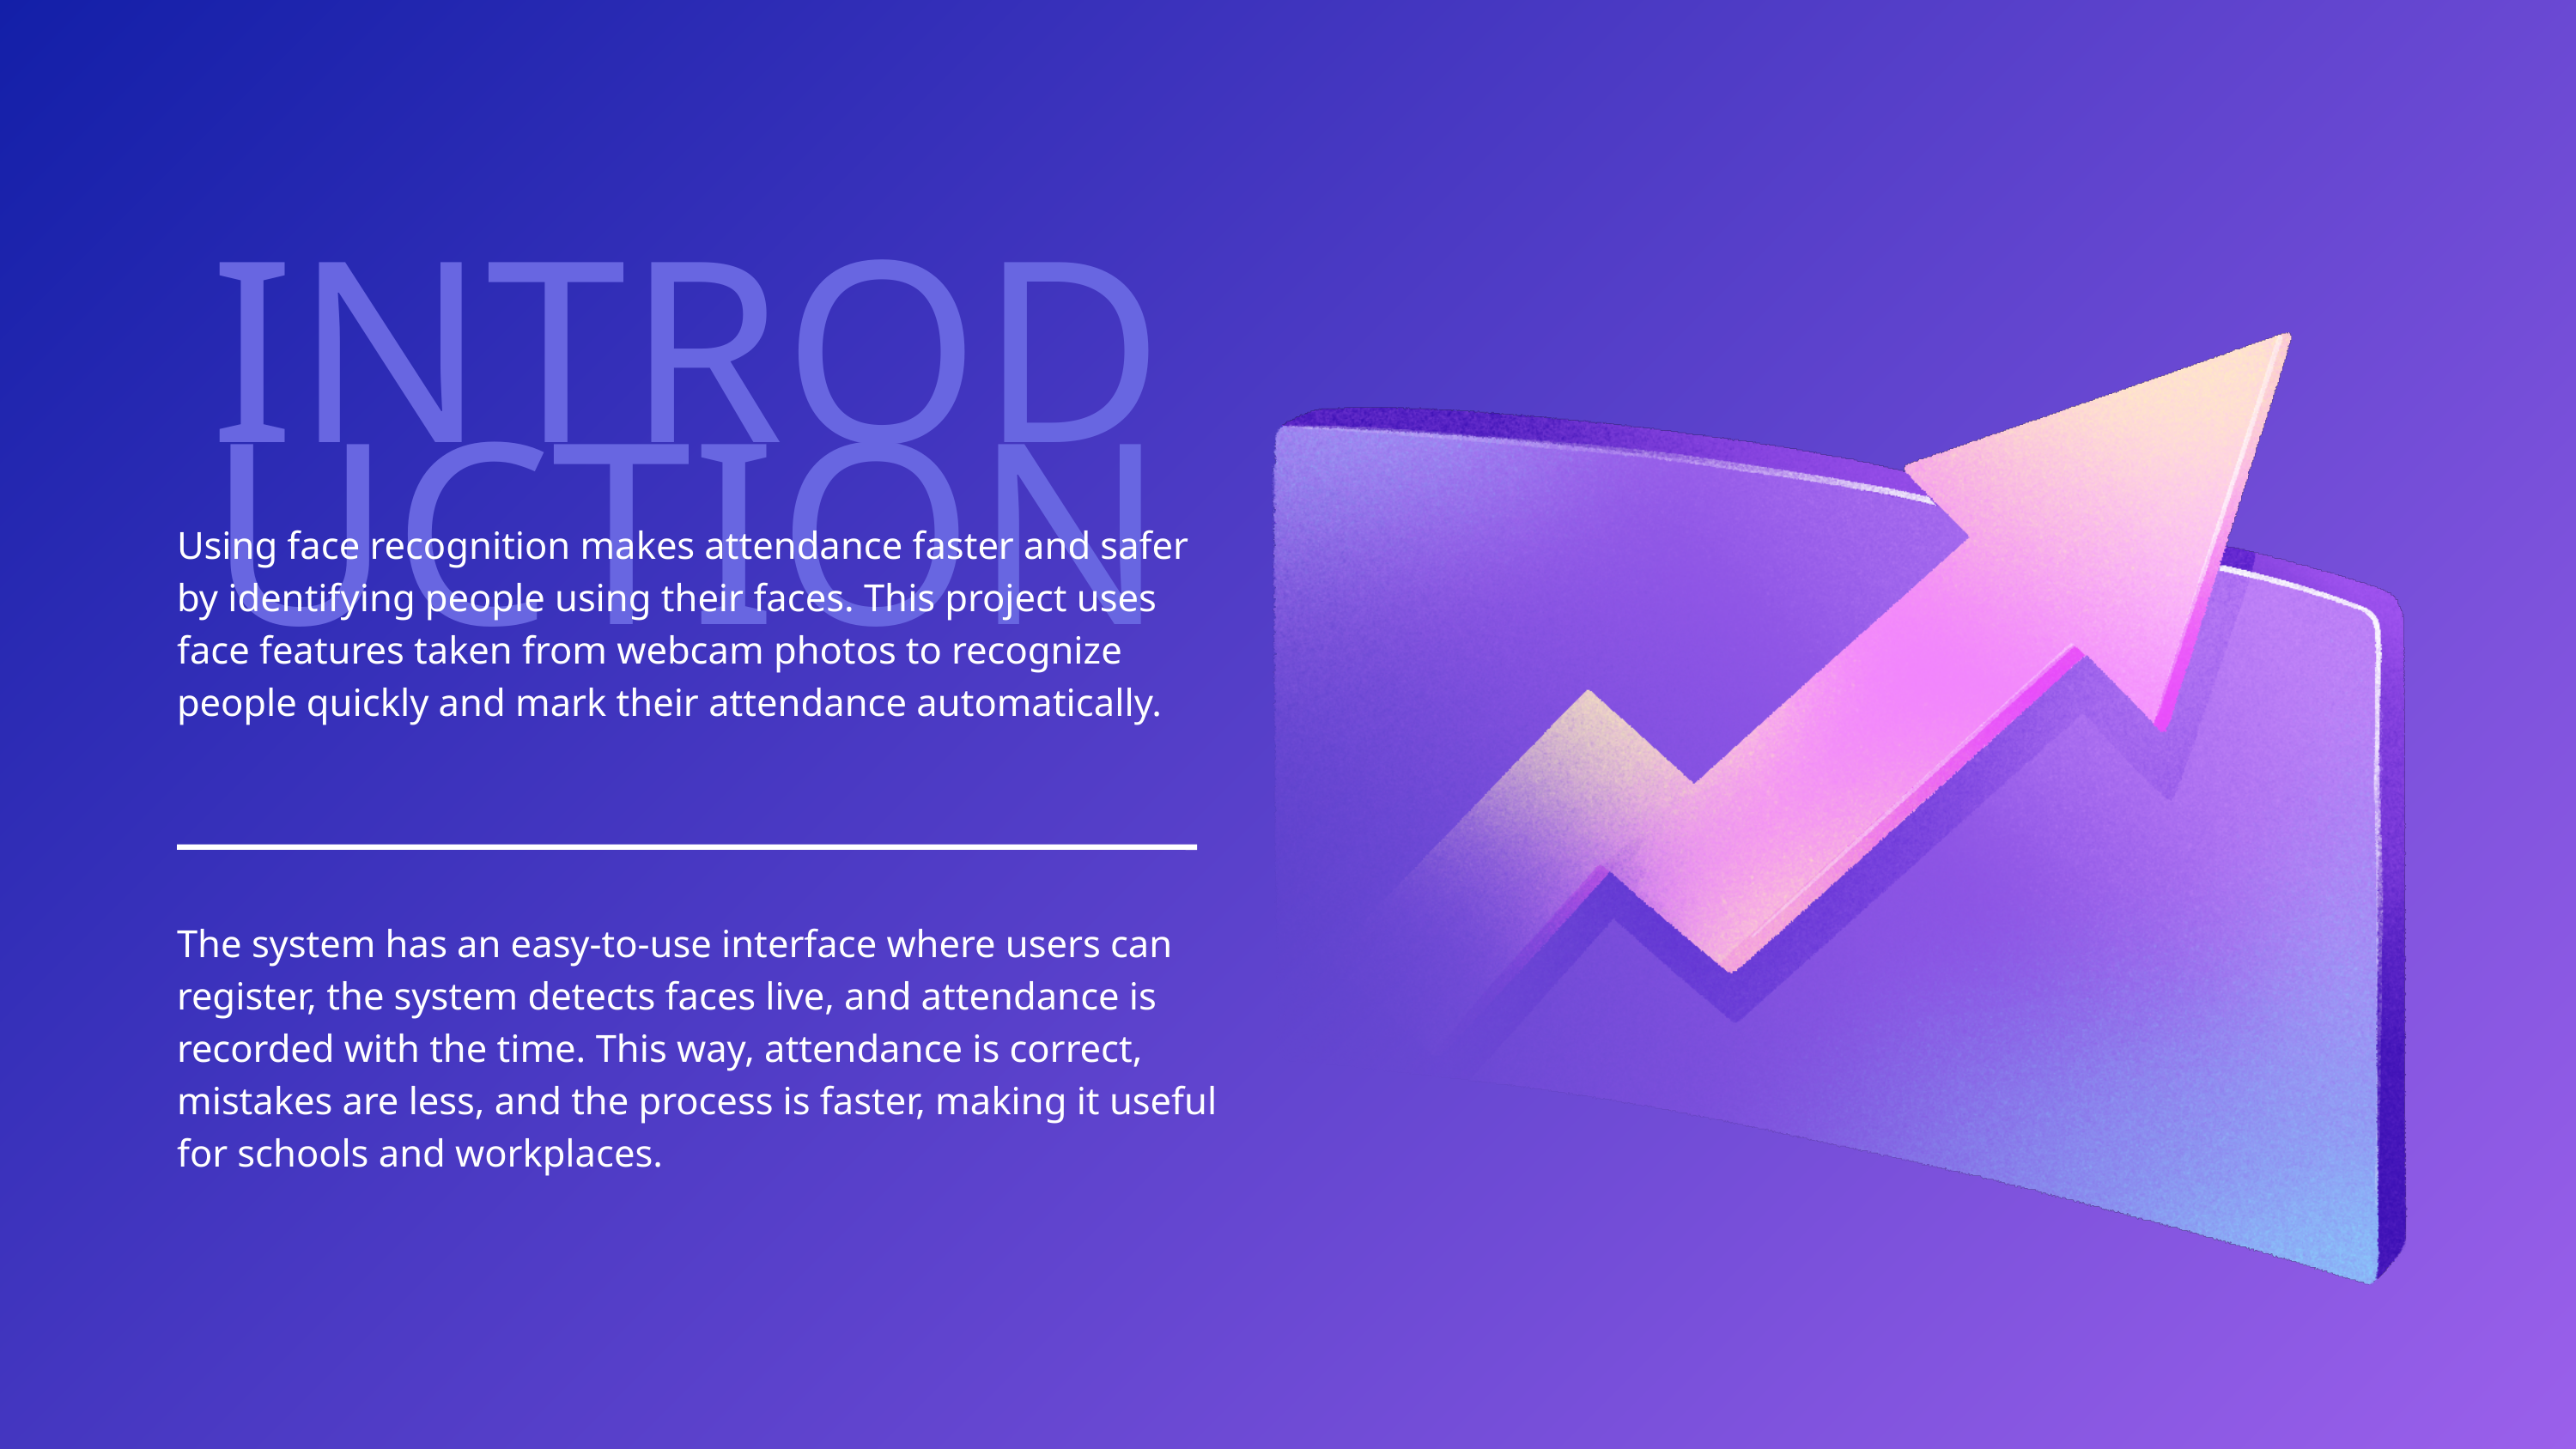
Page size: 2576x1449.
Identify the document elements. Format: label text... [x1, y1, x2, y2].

text_box INTRODUCTION [177, 312, 1198, 514]
text_box [1238, 332, 2444, 1304]
text_box The system has an easy-to-use interface where users can register, the system detects faces live, and attendance is recorded with the time. This way, attendance is correct, mistakes are less, and the process is faster, making it useful for schools and workplaces. [176, 912, 1239, 1174]
text_box Using face recognition makes attendance faster and safer by identifying people using their faces. This project uses face features taken from webcam photos to recognize people quickly and mark their attendance automatically. [177, 514, 1239, 724]
